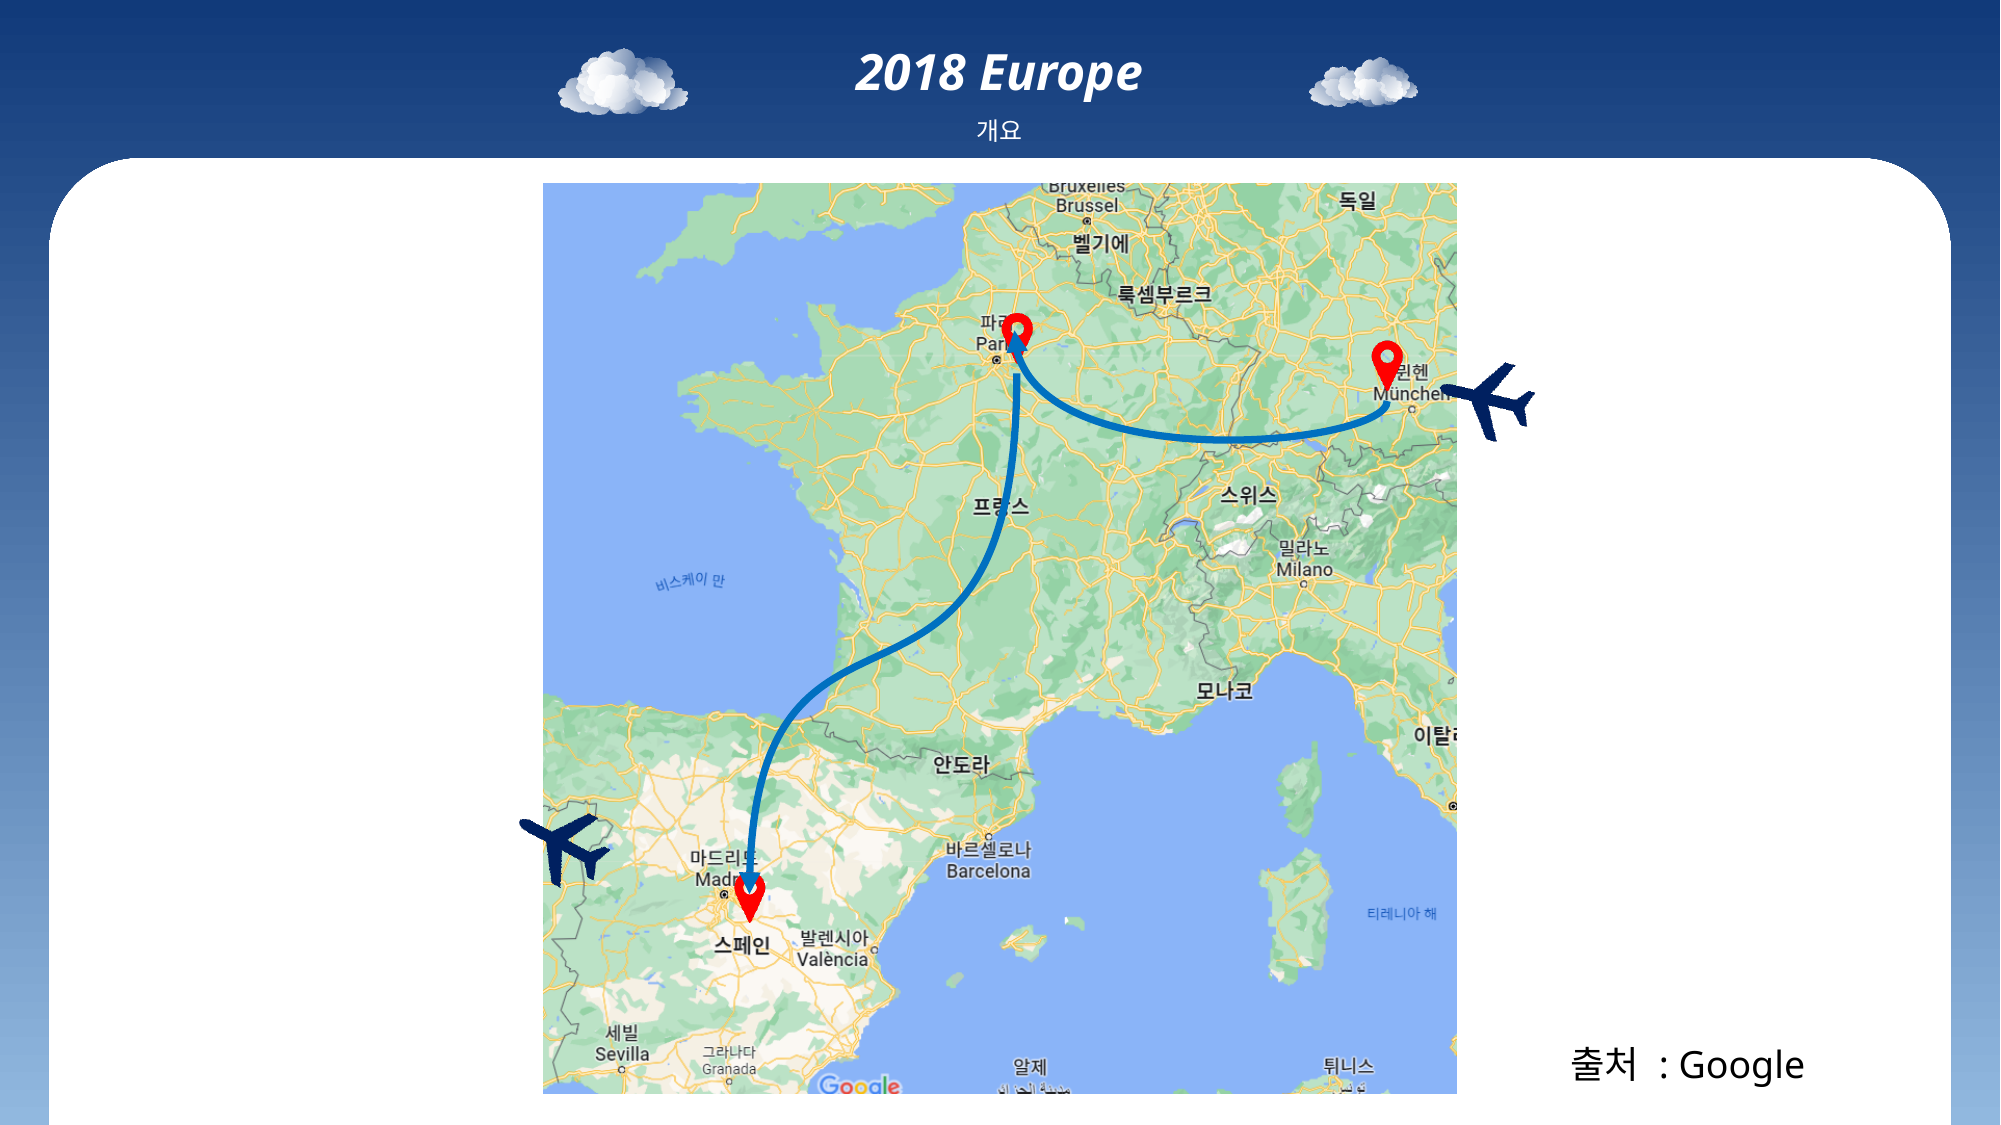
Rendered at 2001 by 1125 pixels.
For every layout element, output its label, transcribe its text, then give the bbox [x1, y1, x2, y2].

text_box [622, 500, 1144, 768]
text_box [0, 0, 2000, 1125]
picture [485, 183, 1553, 1094]
text_box 출처 : Google [1555, 1033, 1869, 1094]
text_box 2018 Europe 개요 [566, 2, 1434, 153]
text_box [1309, 56, 1418, 108]
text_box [558, 46, 689, 118]
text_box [1165, 179, 1237, 553]
